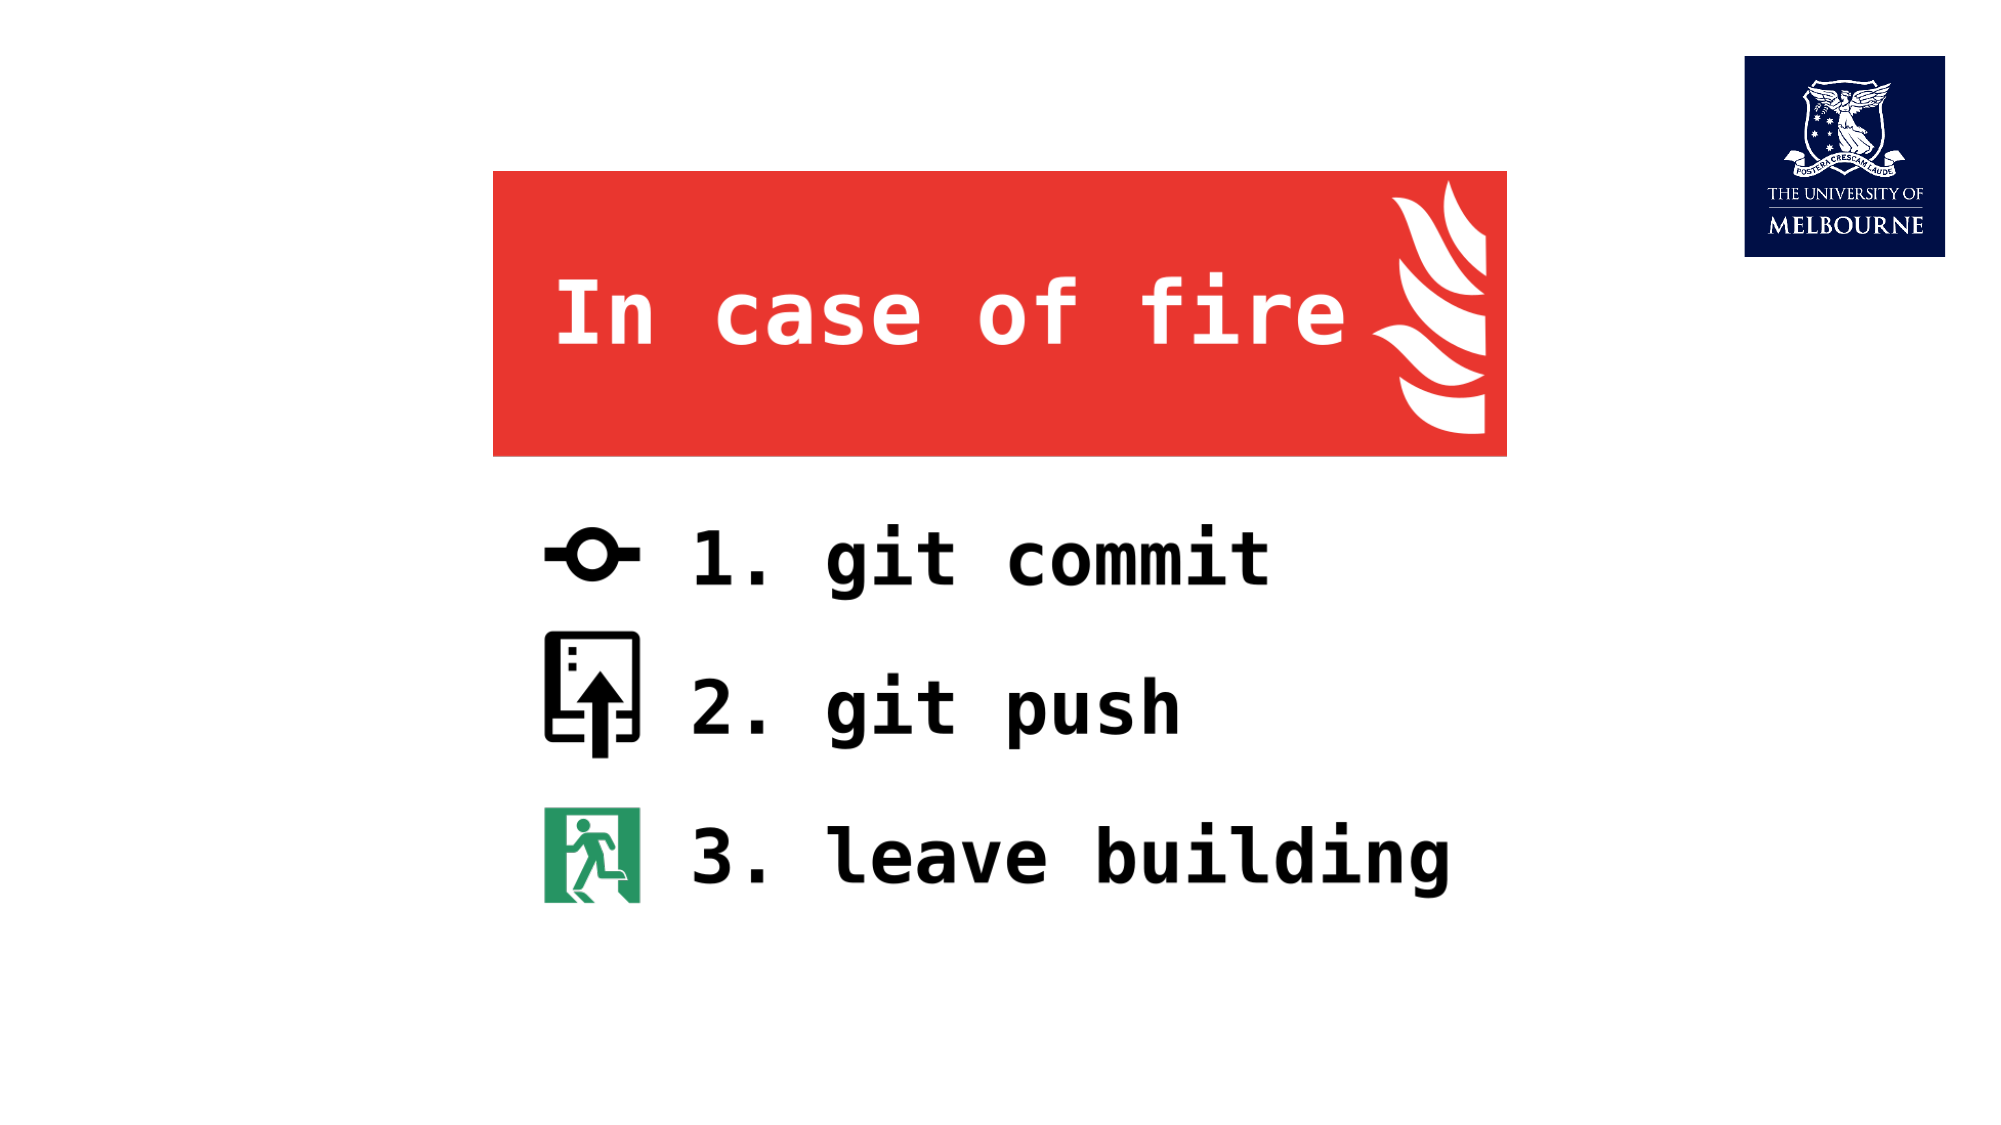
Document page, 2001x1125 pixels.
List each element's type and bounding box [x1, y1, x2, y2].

picture [493, 171, 1507, 954]
picture [1744, 56, 1946, 257]
